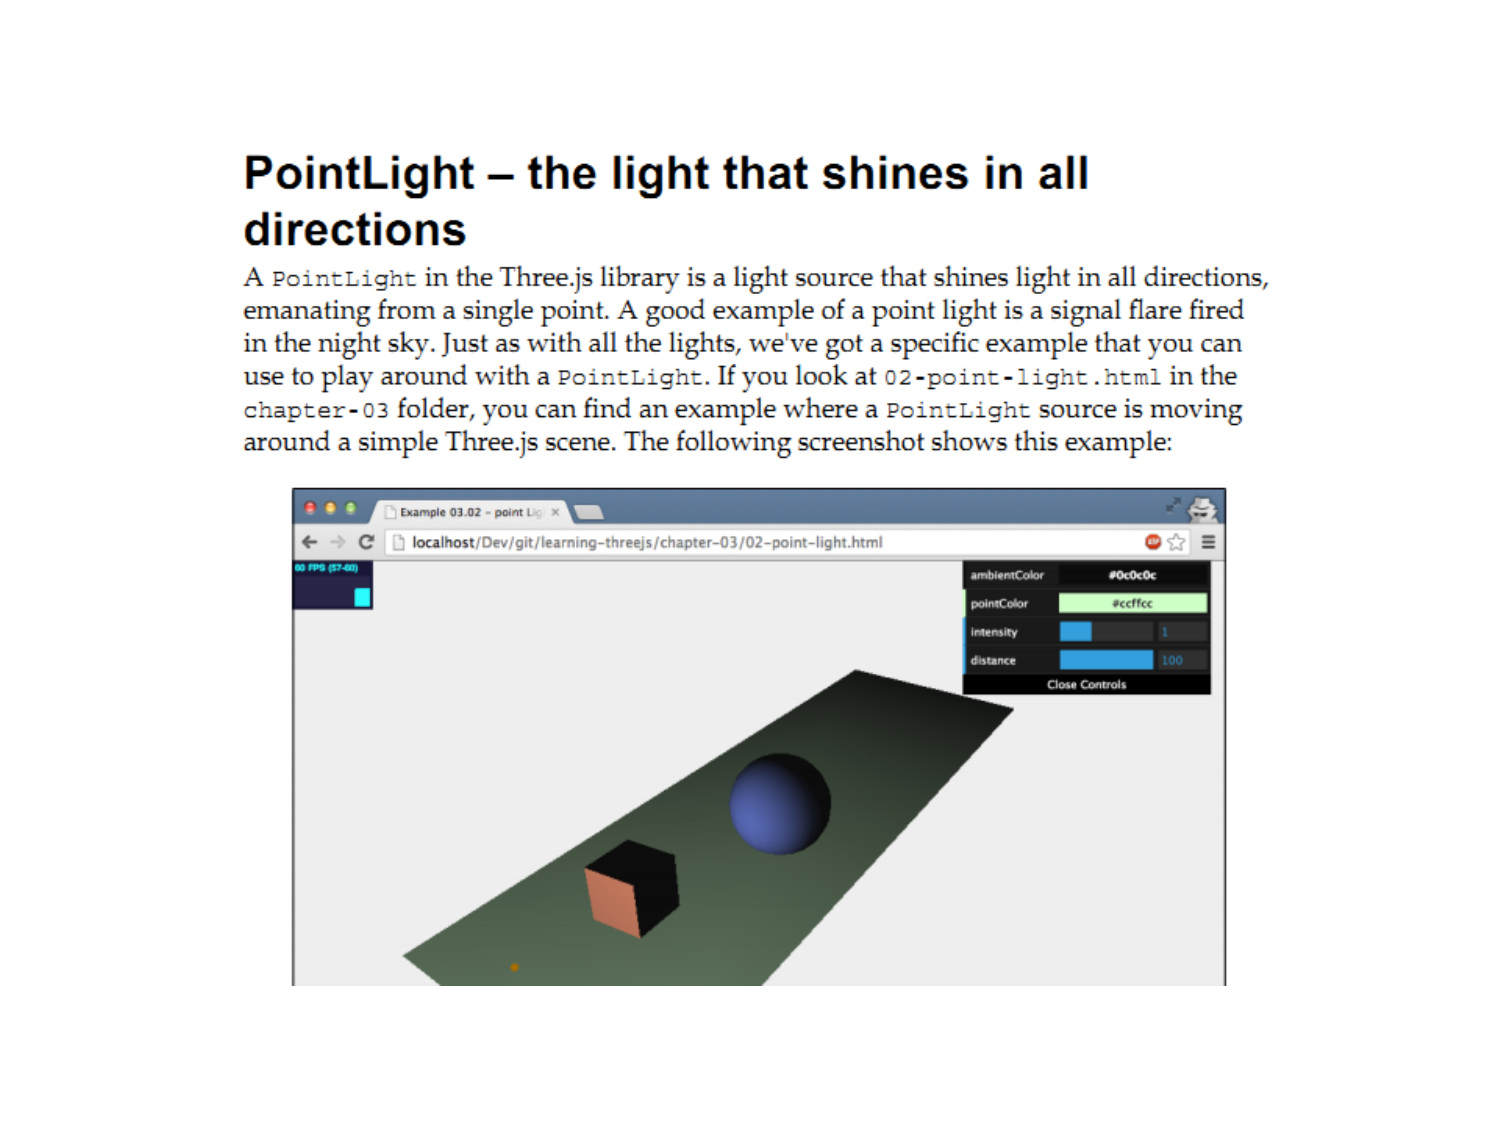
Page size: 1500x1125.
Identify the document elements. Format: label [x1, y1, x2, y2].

picture [224, 139, 1275, 986]
